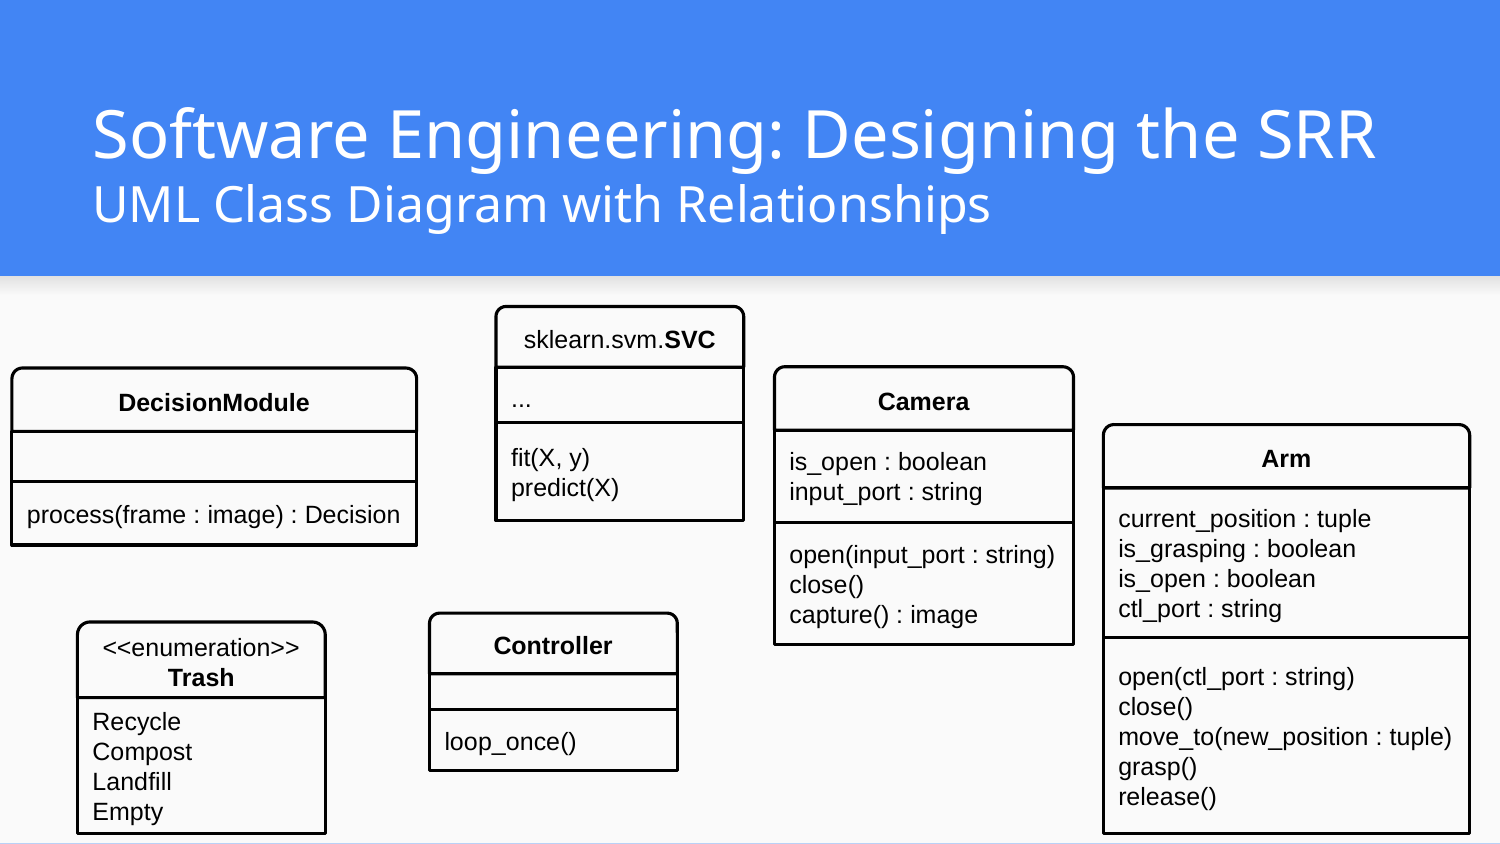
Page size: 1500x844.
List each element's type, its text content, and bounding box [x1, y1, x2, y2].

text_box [11, 367, 417, 546]
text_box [495, 306, 745, 521]
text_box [774, 366, 1074, 646]
title Software Engineering: Designing the SRR UML Class Diagram with Relationships [77, 28, 1427, 248]
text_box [1103, 424, 1470, 834]
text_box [77, 621, 326, 834]
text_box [429, 612, 678, 771]
